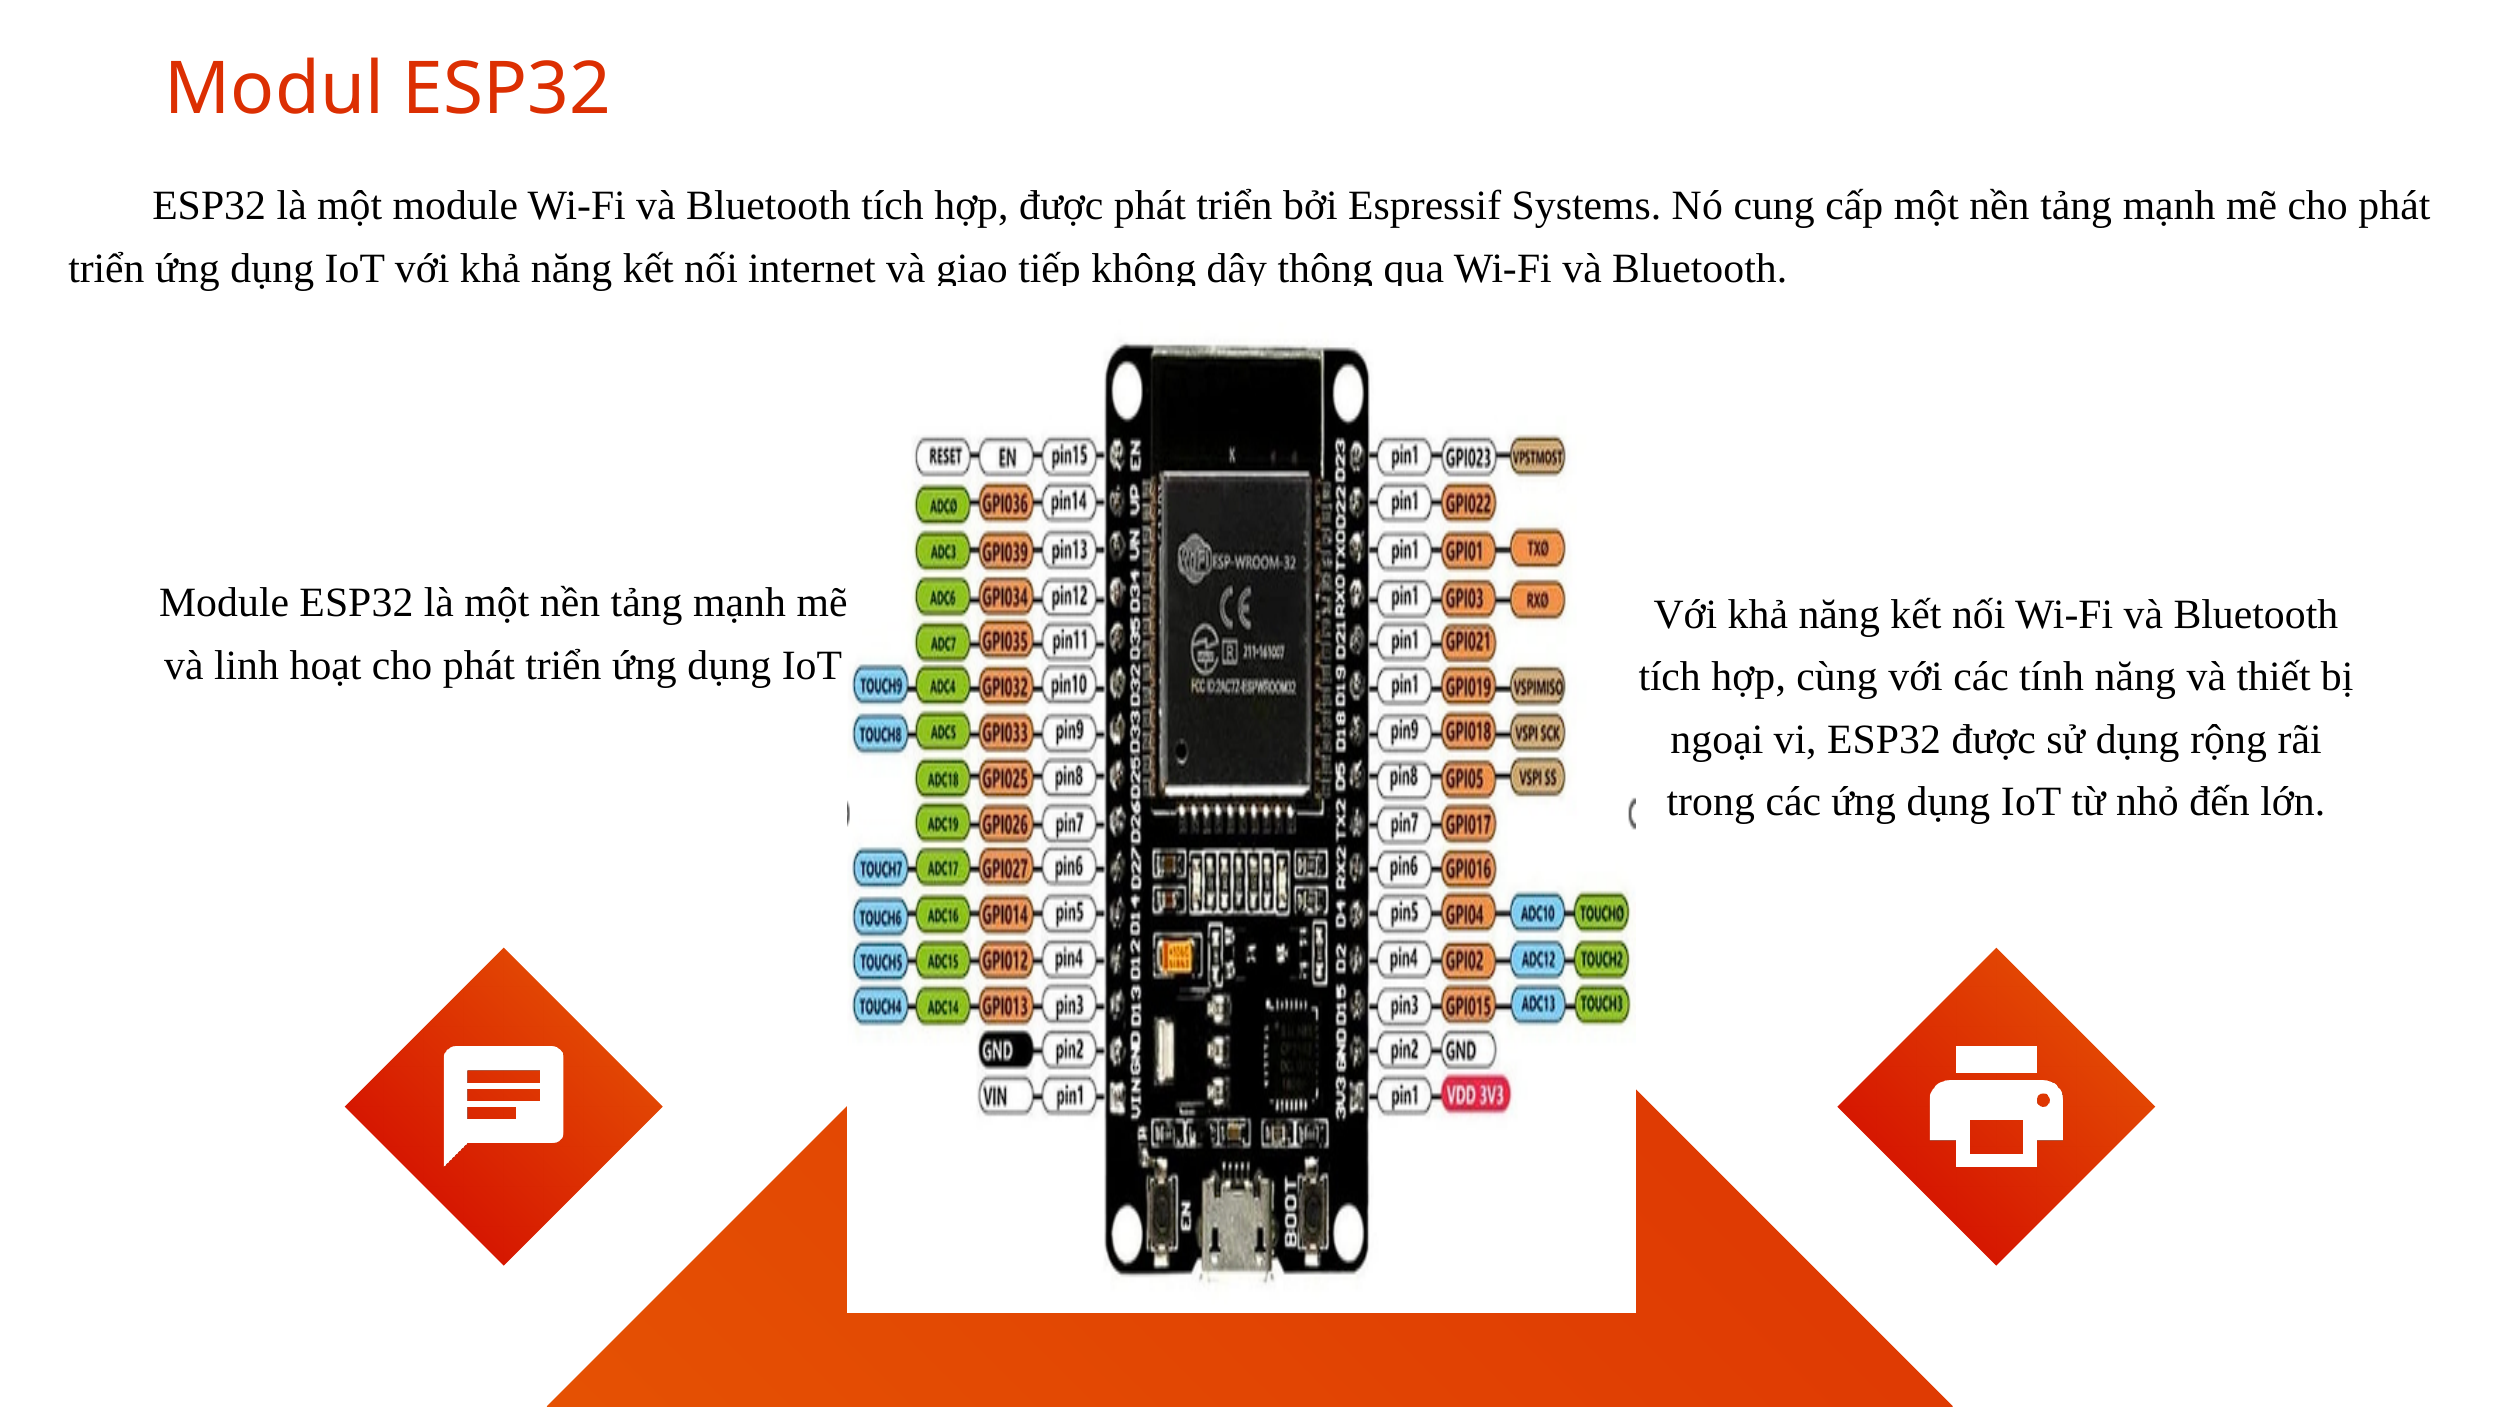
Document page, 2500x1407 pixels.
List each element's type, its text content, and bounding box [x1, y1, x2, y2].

text_box [1929, 1046, 2063, 1167]
text_box Modul ESP32 [24, 40, 752, 128]
text_box [344, 947, 663, 1266]
text_box [1837, 980, 2156, 1266]
picture [847, 285, 1636, 1313]
text_box ESP32 là một module Wi-Fi và Bluetooth tích hợp, được phát triển bởi Espressif Systems. Nó cung cấp một nền tảng mạnh mẽ cho phát triển ứng dụng IoT với khả năng kết nối internet và giao tiếp không dây thông qua Wi-Fi và Bluetooth. [68, 165, 2464, 350]
text_box Với khả năng kết nối Wi-Fi và Bluetooth tích hợp, cùng với các tính năng và thiết bị ngoại vi, ESP32 được sử dụng rộng rãi trong các ứng dụng IoT từ nhỏ đến lớn. [1641, 574, 2360, 980]
text_box [443, 1046, 564, 1167]
text_box Module ESP32 là một nền tảng mạnh mẽ và linh hoạt cho phát triển ứng dụng IoT [140, 562, 842, 854]
text_box [546, 1094, 1954, 1407]
